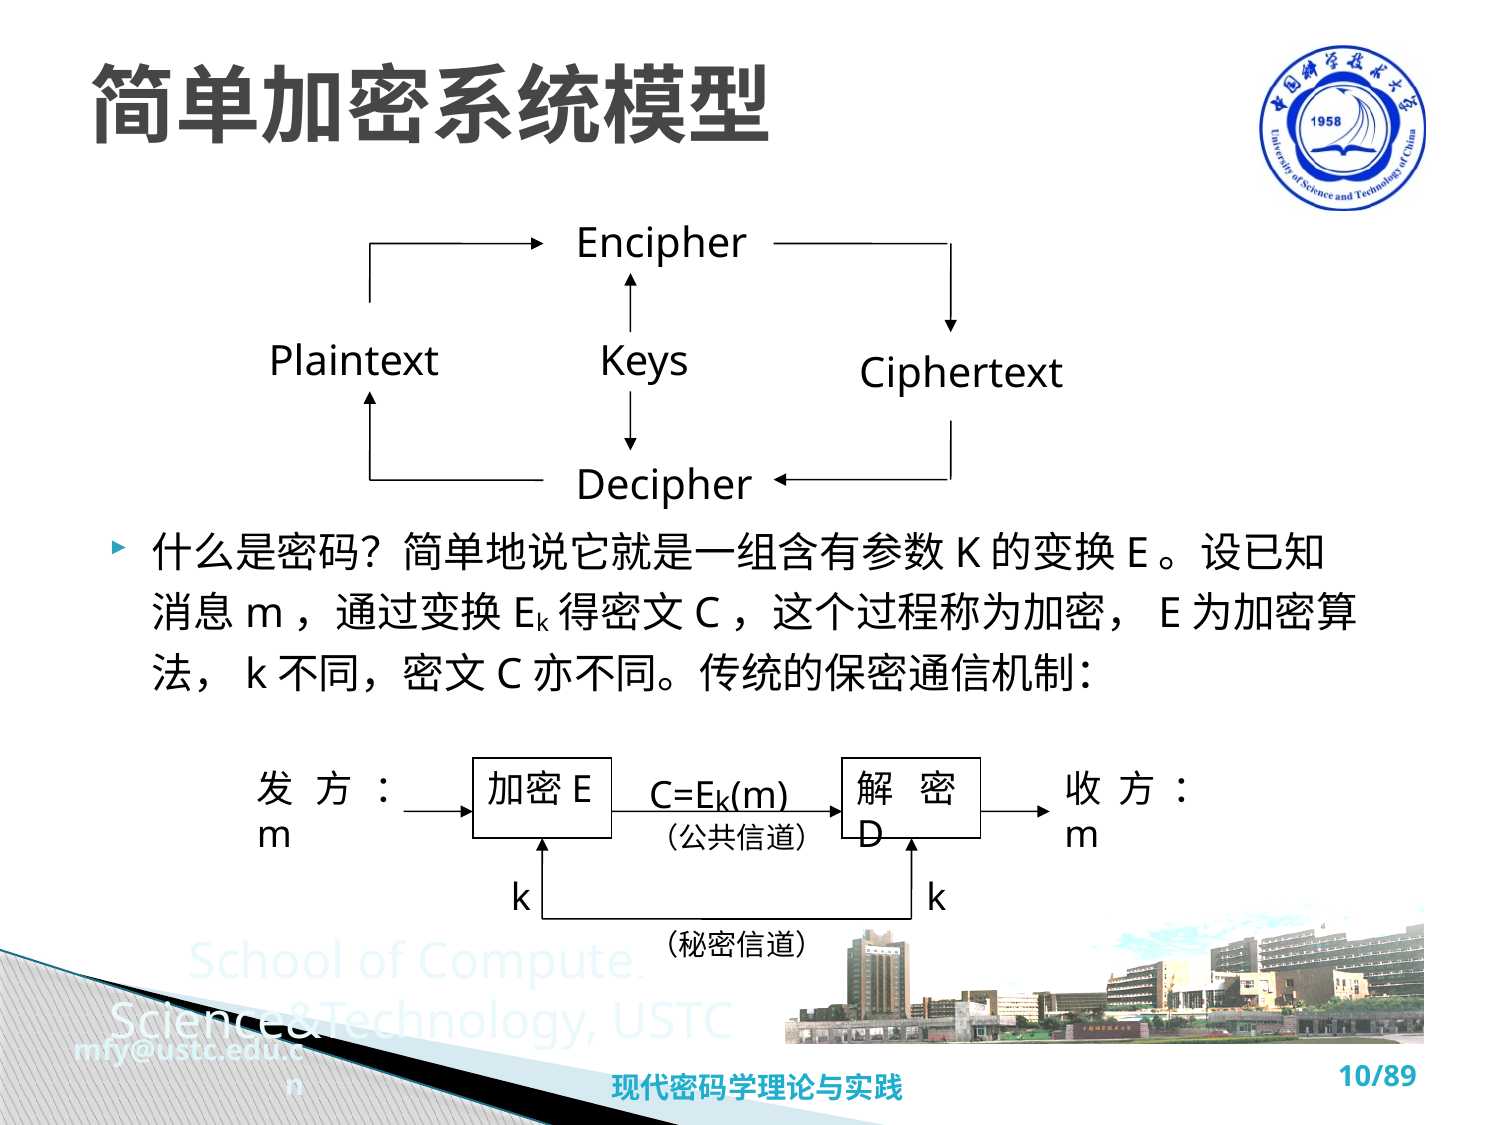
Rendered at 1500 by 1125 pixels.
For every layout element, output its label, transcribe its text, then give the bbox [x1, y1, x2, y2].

list 什么是密码？简单地说它就是一组含有参数K的变换E。设已知消息m，通过变换Ek得密文C，这个过程称为加密，E为加密算法，k不同，密文C亦不同。传统的保密通信机制： [76, 220, 1375, 988]
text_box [253, 207, 1093, 516]
title 简单加密系统模型 [75, 20, 1313, 185]
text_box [241, 751, 1235, 977]
picture [1259, 45, 1426, 211]
list 确定型密码体制和概率密码体制 确定型：当明文和密钥确定后，密文也就唯一地确定了； 概率型：当明文和密钥确定后，密文通过客观随机因素从一个密文集合中产生，密文形式不确定，称为概率型密码体制。 单向函数型密码体制和双向变换型密码体制 单向函数型密码体制适用于不需要解密的场合，容易将明文加密成密文，如哈希函数； 双向变换型密码体制可以进行可逆的加密、解密变换。 [785, 855, 1424, 1044]
